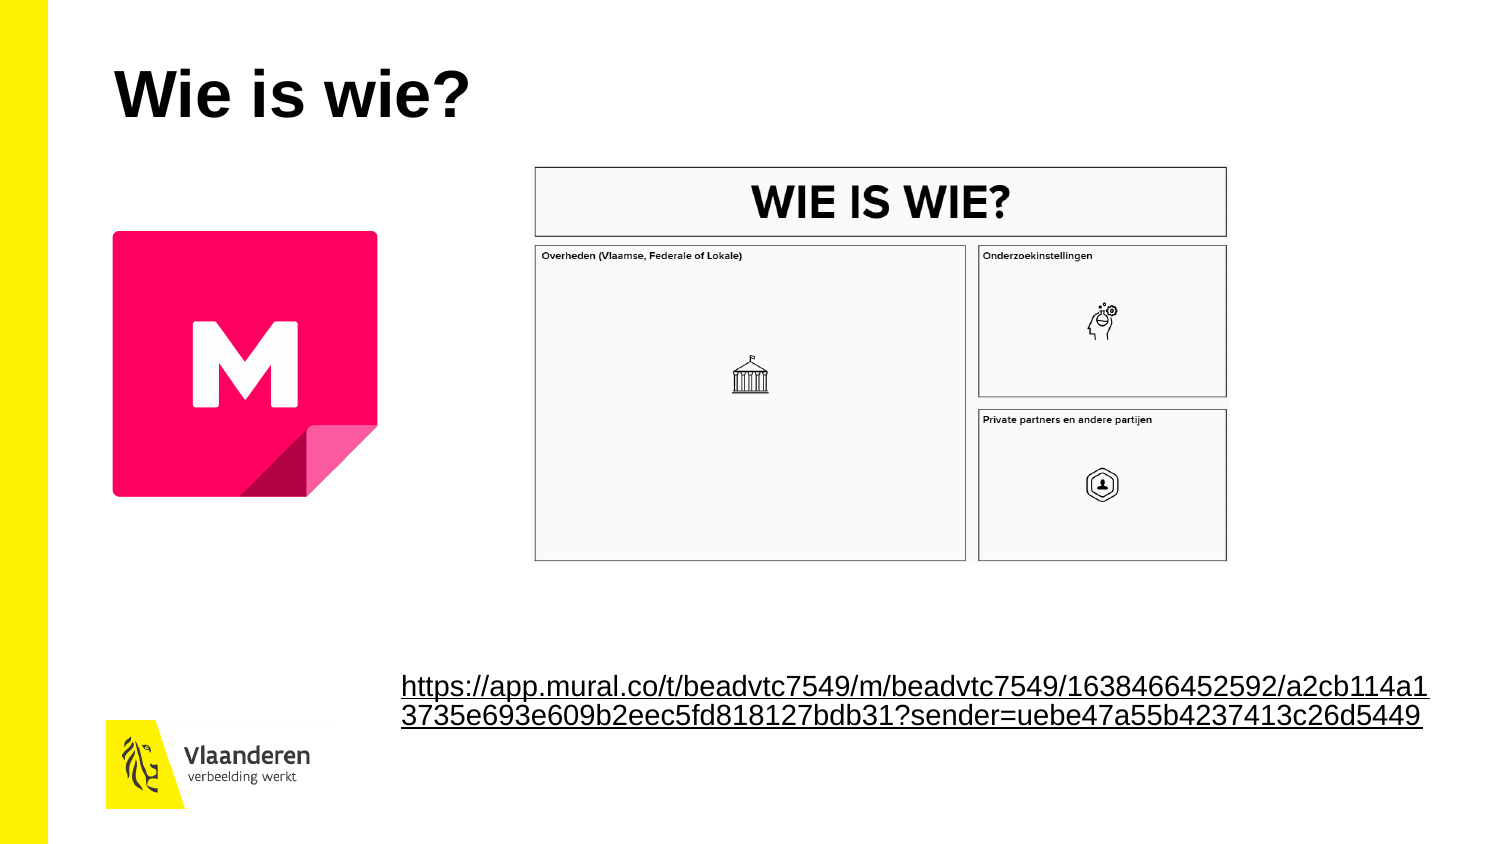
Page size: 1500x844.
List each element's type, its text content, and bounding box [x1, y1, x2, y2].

picture [112, 231, 378, 497]
text_box Wie is wie? [103, 44, 1397, 167]
picture [106, 720, 333, 809]
text_box https://app.mural.co/t/beadvtc7549/m/beadvtc7549/1638466452592/a2cb114a13735e693e609b2eec5fd818127bdb31?sender=uebe47a55b4237413c26d5449 [386, 651, 1460, 752]
picture [530, 164, 1230, 564]
